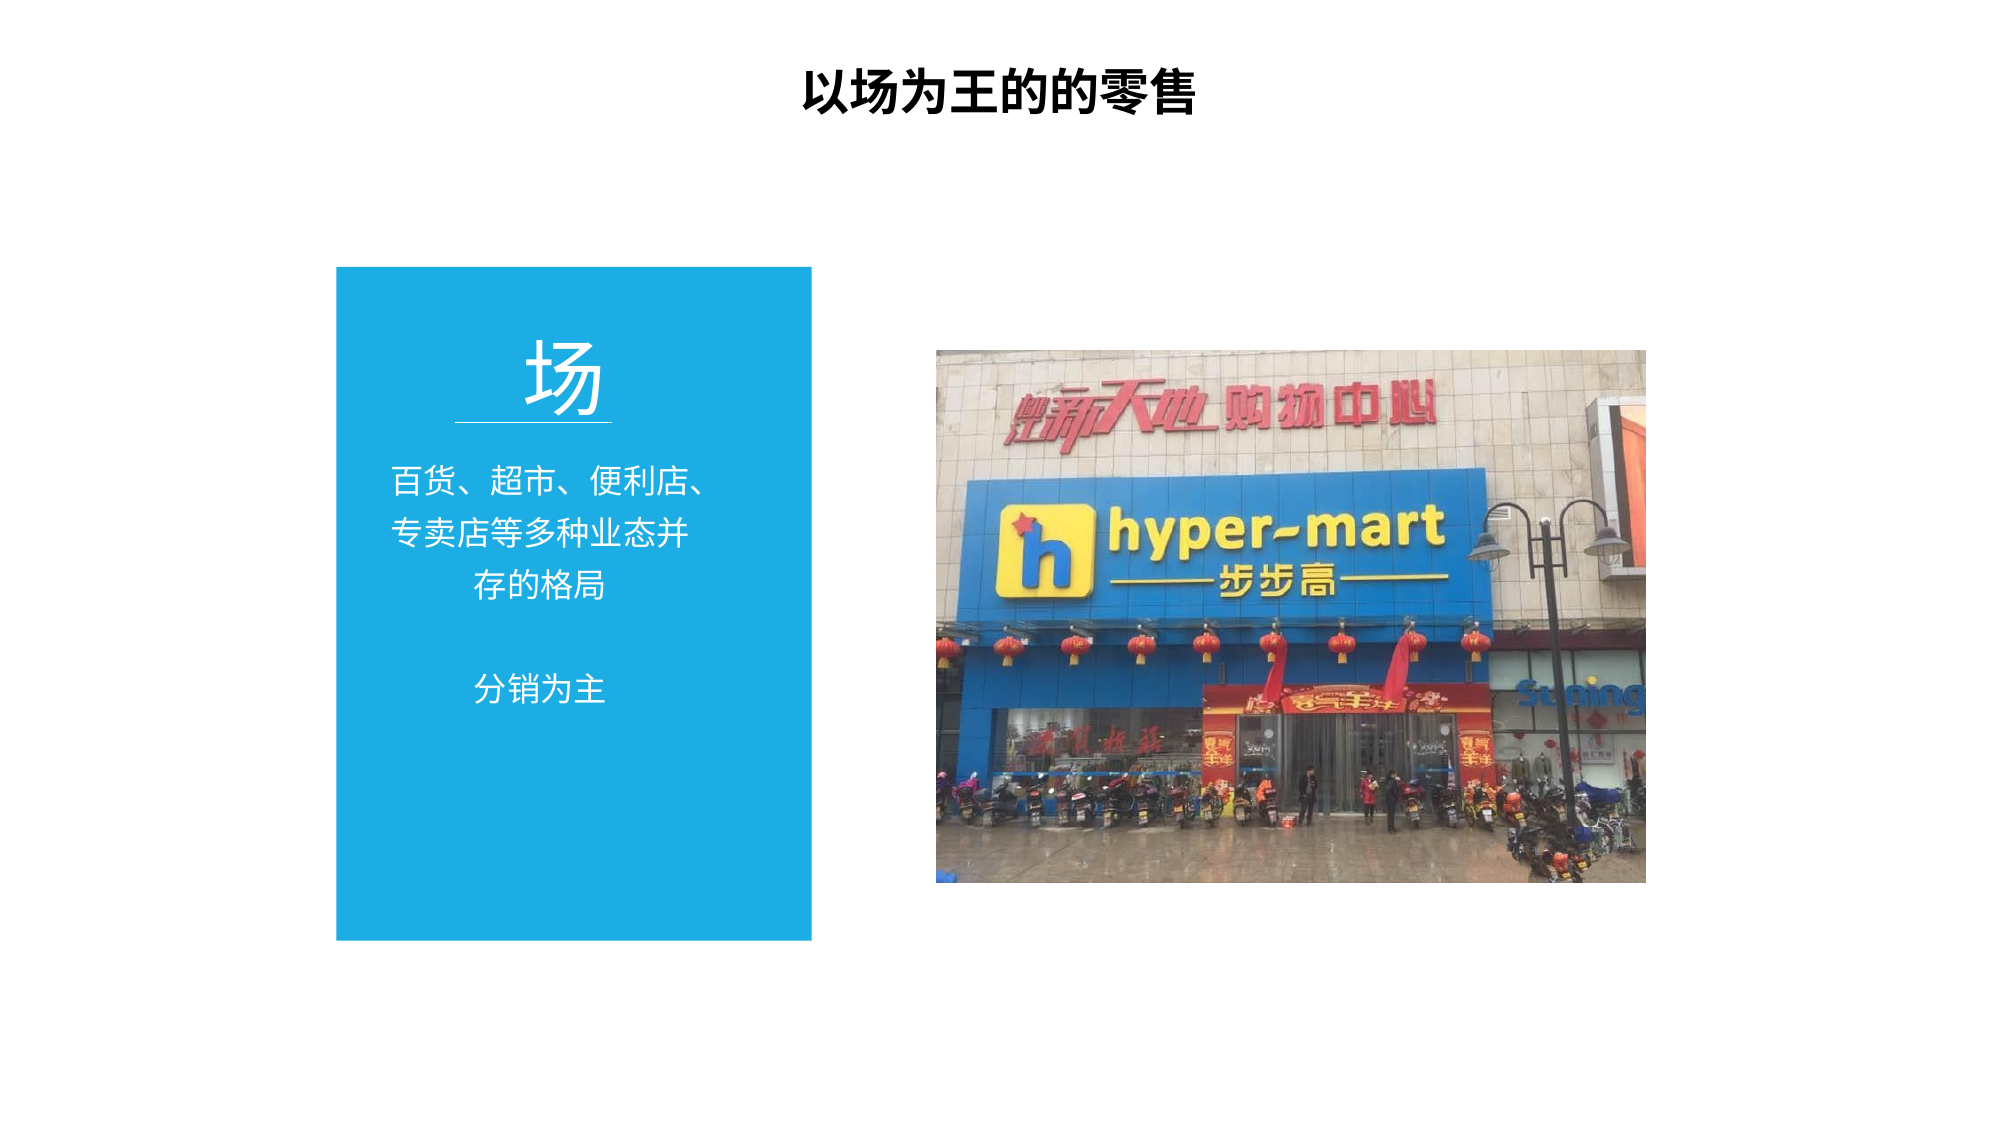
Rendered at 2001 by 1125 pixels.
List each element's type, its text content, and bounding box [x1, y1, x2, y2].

picture [936, 350, 1646, 883]
text_box 场 [428, 318, 700, 434]
text_box [335, 266, 813, 942]
list 以场为王的的零售 [785, 59, 1215, 129]
text_box 百货、超市、便利店、专卖店等多种业态并存的格局 分销为主 [360, 441, 721, 716]
